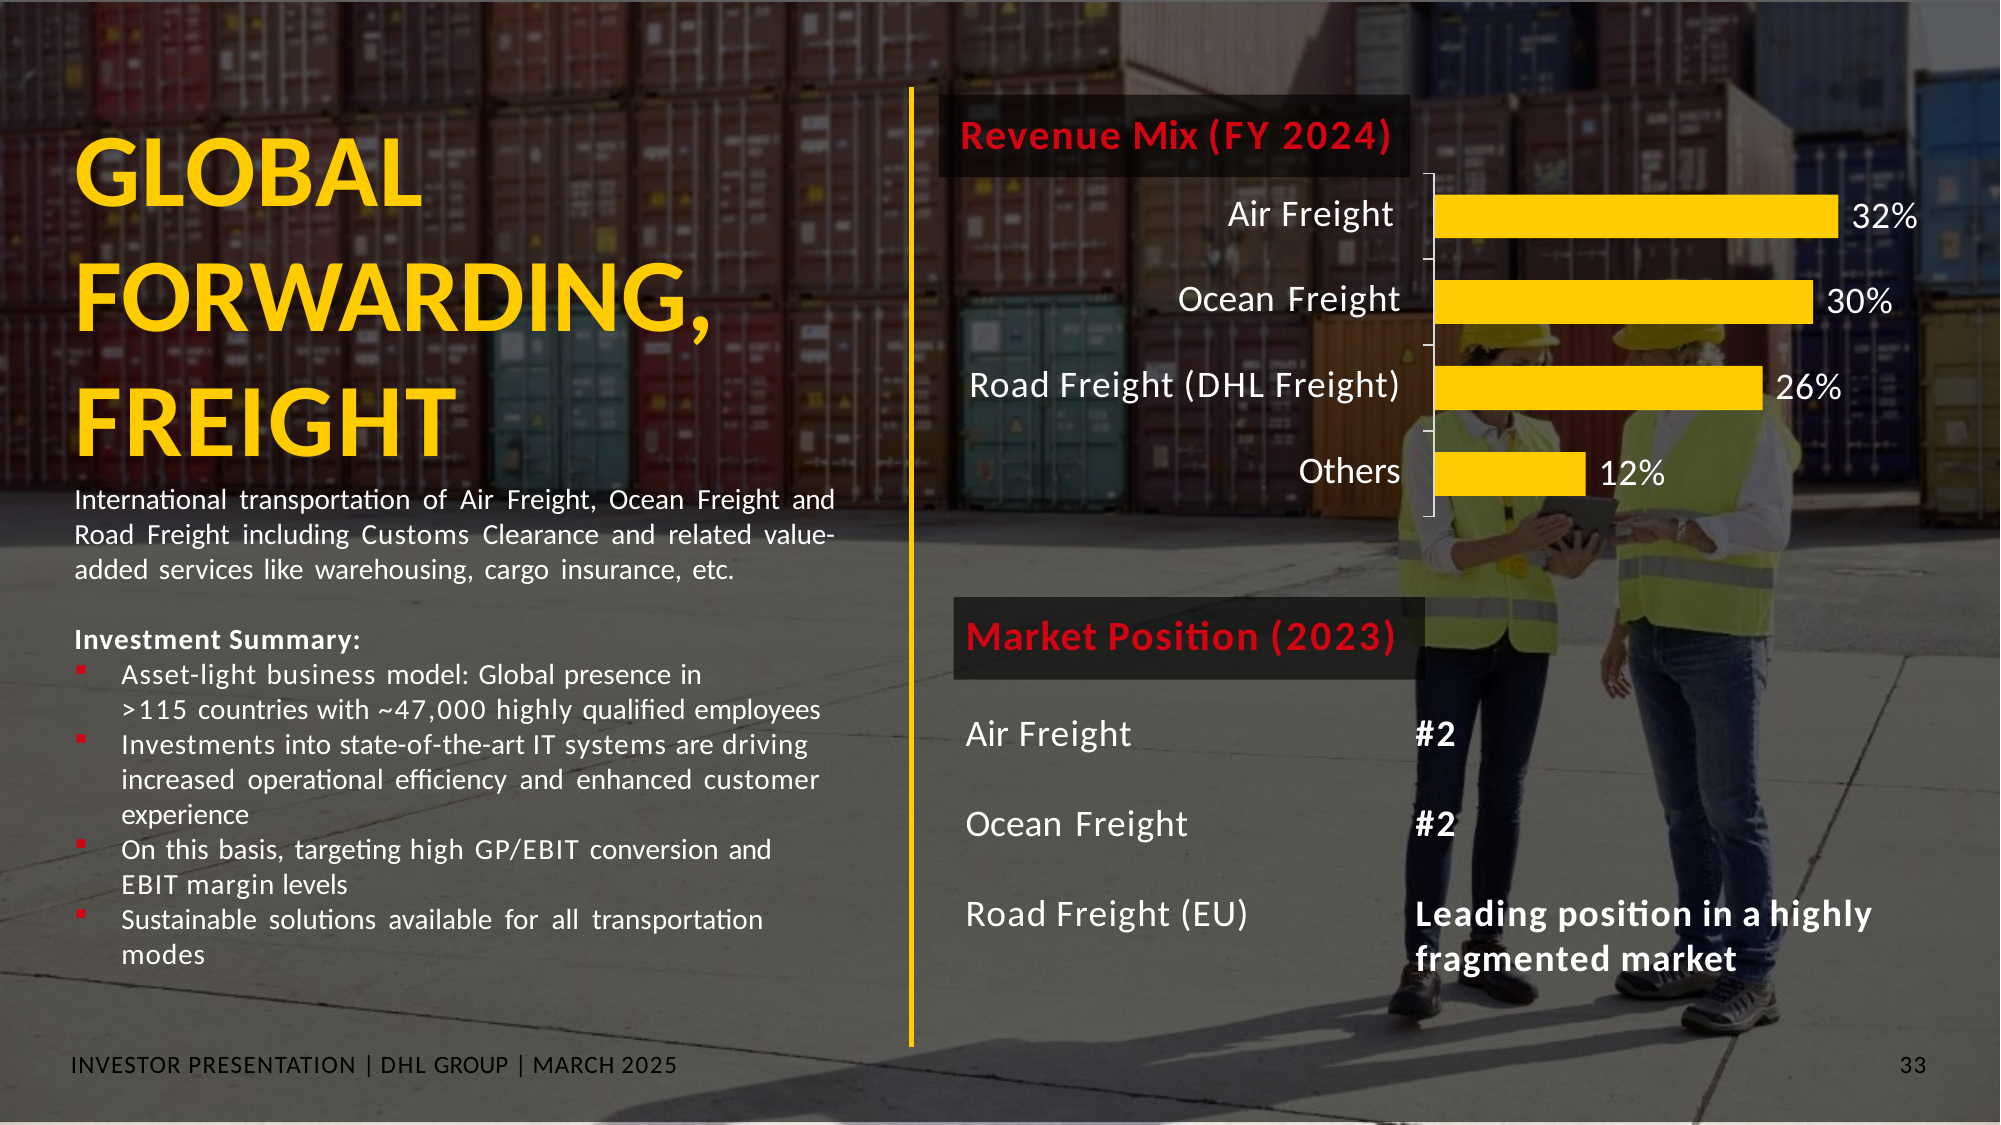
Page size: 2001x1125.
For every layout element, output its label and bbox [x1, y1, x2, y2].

picture [0, 2, 2000, 1125]
text_box [1422, 172, 1839, 518]
